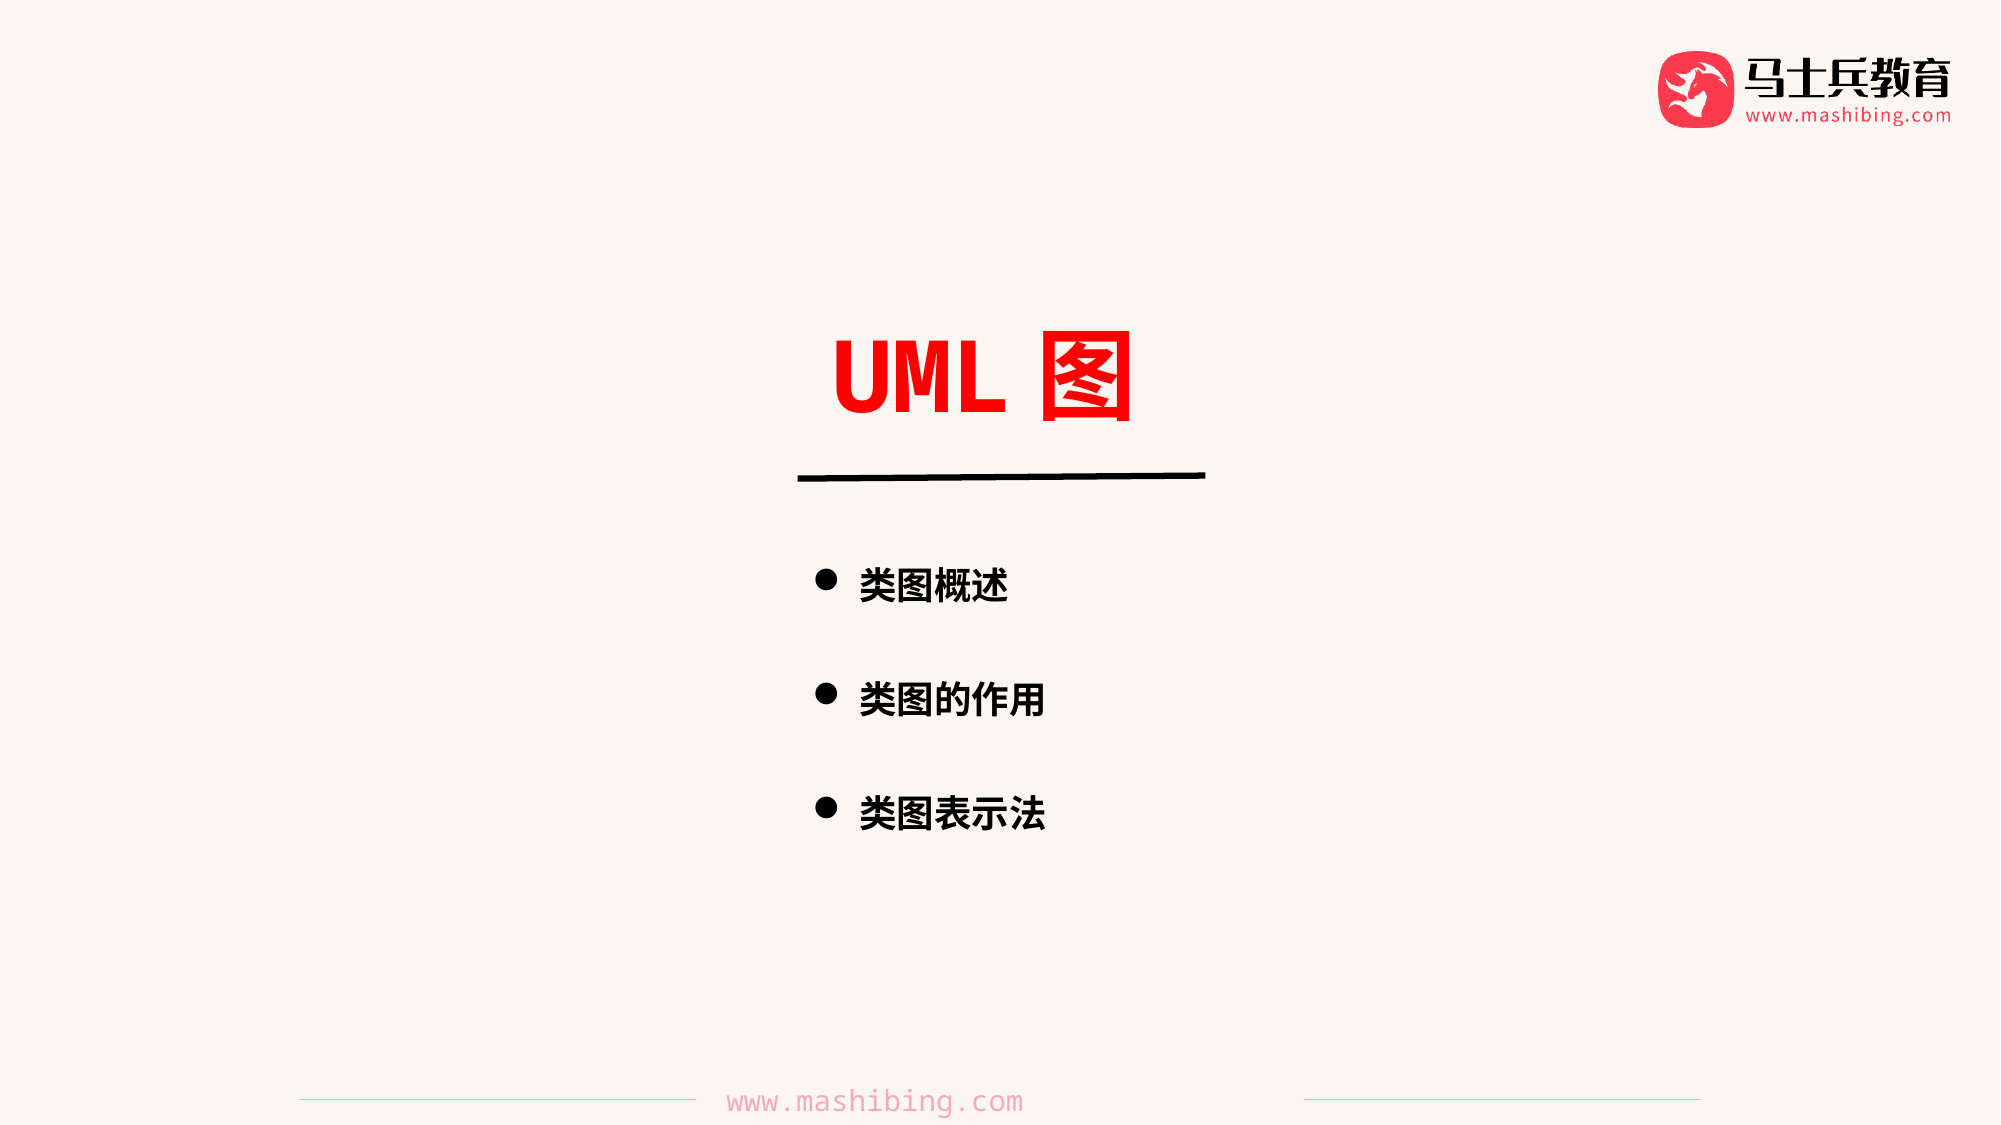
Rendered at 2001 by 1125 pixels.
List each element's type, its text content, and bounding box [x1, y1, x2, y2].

picture [1658, 51, 1950, 128]
text_box UML图 [817, 305, 1151, 440]
text_box 类图表示法 [797, 782, 1220, 843]
text_box 类图的作用 [797, 668, 1485, 729]
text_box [797, 475, 1206, 479]
text_box 类图概述 [797, 554, 1485, 615]
